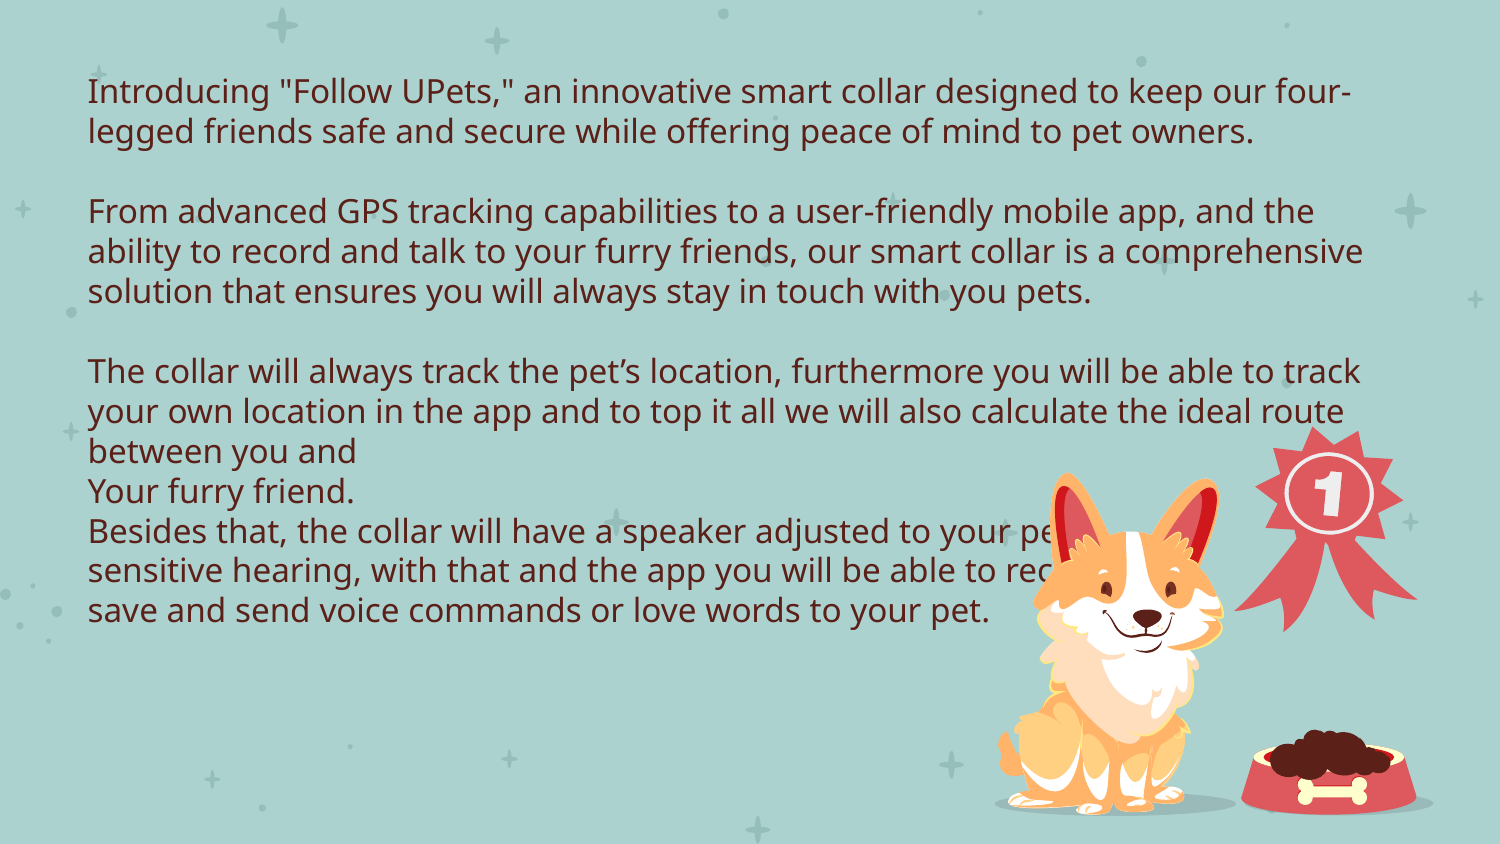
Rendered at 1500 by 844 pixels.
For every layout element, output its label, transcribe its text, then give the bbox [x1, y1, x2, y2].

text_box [1227, 418, 1439, 648]
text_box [992, 472, 1434, 817]
list Introducing "Follow UPets," an innovative smart collar designed to keep our four-legged friends safe and secure while offering peace of mind to pet owners. From advanced GPS tracking capabilities to a user-friendly mobile app, and the ability to record and talk to your furry friends, our smart collar is a comprehensive solution that ensures you will always stay in touch with you pets. The collar will always track the pet’s location, furthermore you will be able to track your own location in the app and to top it all we will also calculate the ideal route between you and Your furry friend. Besides that, the collar will have a speaker adjusted to your pet’s sensitive hearing, with that and the app you will be able to record, save and send voice commands or love words to your pet. [72, 55, 1410, 789]
